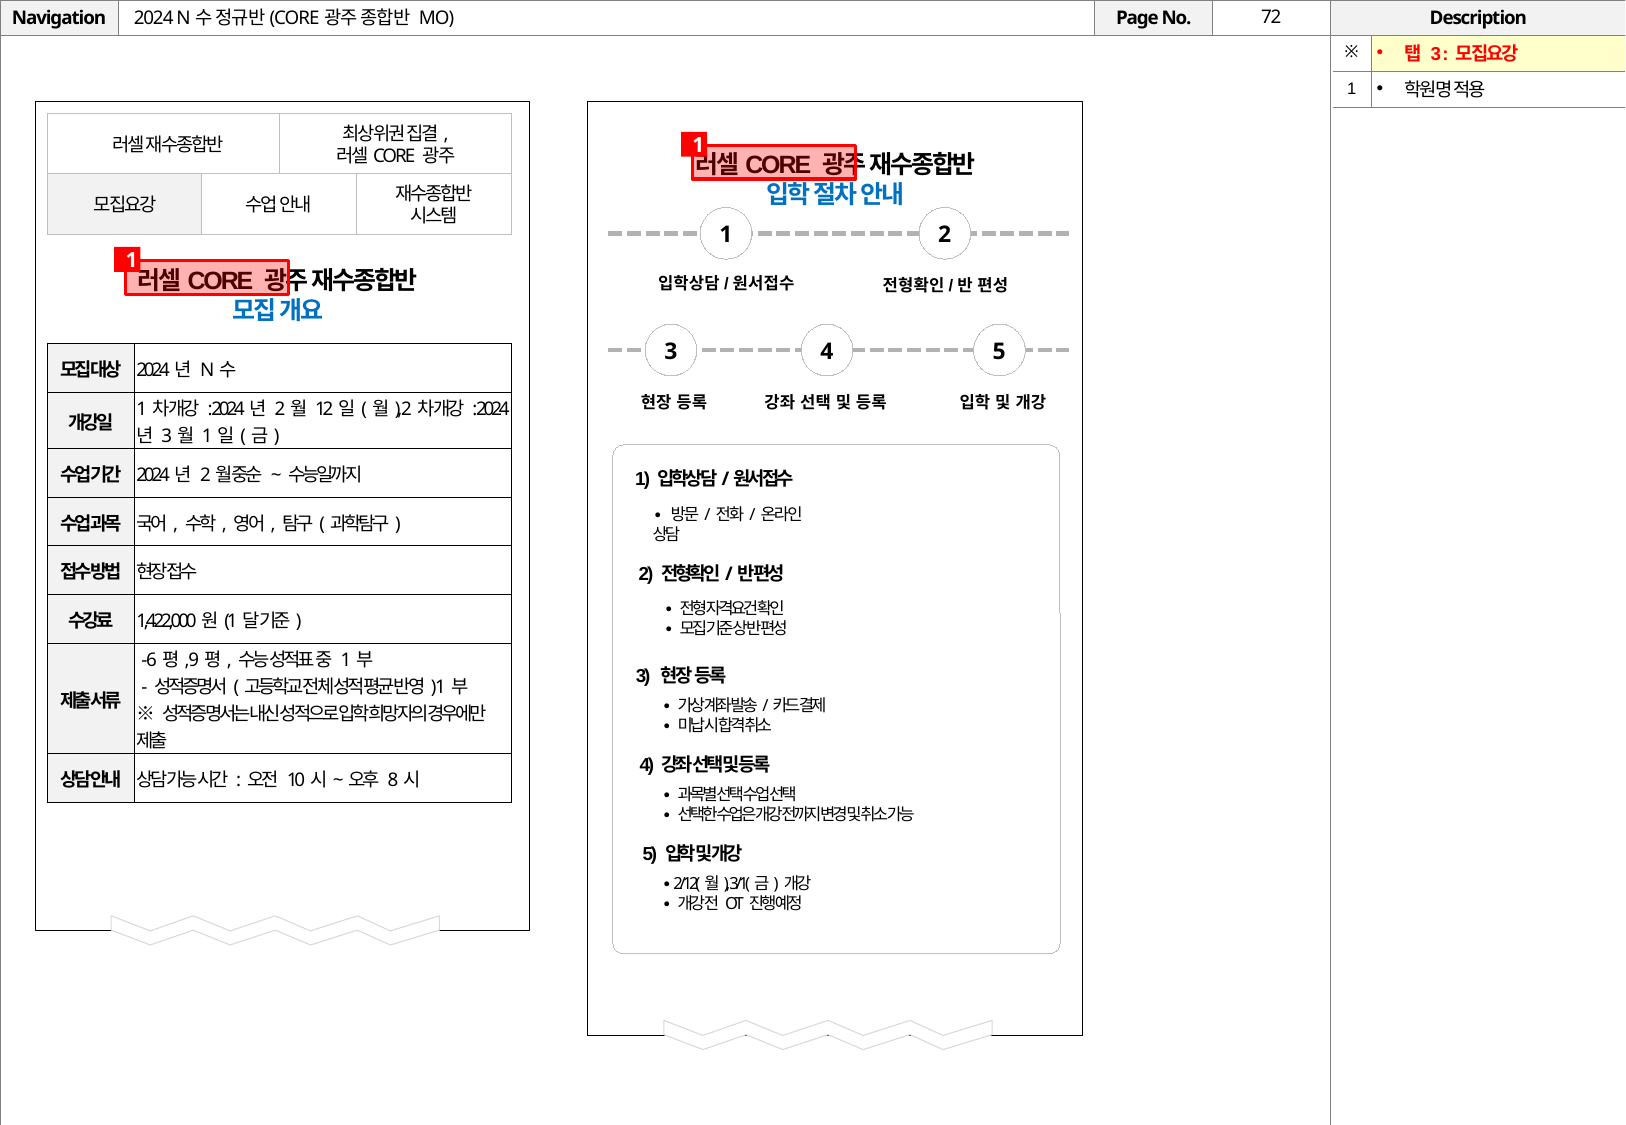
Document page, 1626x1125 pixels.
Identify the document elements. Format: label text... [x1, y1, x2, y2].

table_cell 현장 접수 [135, 546, 511, 594]
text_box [47, 113, 512, 235]
table_cell 수업 기간 [48, 449, 134, 497]
table_header ※ [1333, 36, 1371, 71]
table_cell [48, 644, 134, 753]
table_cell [135, 595, 511, 643]
table_header 탭 3 : 모집요강 [1372, 36, 1625, 71]
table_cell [135, 644, 511, 753]
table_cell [135, 754, 511, 802]
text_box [587, 101, 1082, 1052]
table_cell 2024년 2월 중순 ~ 수능일까지 [135, 449, 511, 497]
title 2024 N수 정규반(CORE광주 종합반 MO) [118, 0, 1097, 35]
table_cell 학원명 적용 [1372, 72, 1625, 107]
table_cell 수업 과목 [48, 498, 134, 545]
text_box [109, 913, 442, 948]
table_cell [48, 595, 134, 643]
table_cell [48, 754, 134, 802]
table_header 모집 대상 [48, 344, 134, 392]
table_cell 개강일 [48, 393, 134, 448]
table_cell 1 [1333, 72, 1371, 107]
table_cell 접수 방법 [48, 546, 134, 594]
table_header 2024년 N수 [135, 344, 511, 392]
table_cell 국어, 수학, 영어, 탐구(과학탐구) [135, 498, 511, 545]
table_cell 1차 개강 : 2024년 2월 12일(월), 2차 개강 : 2024년 3월 1일(금) [135, 393, 511, 448]
text_box [35, 101, 530, 931]
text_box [68, 245, 488, 332]
